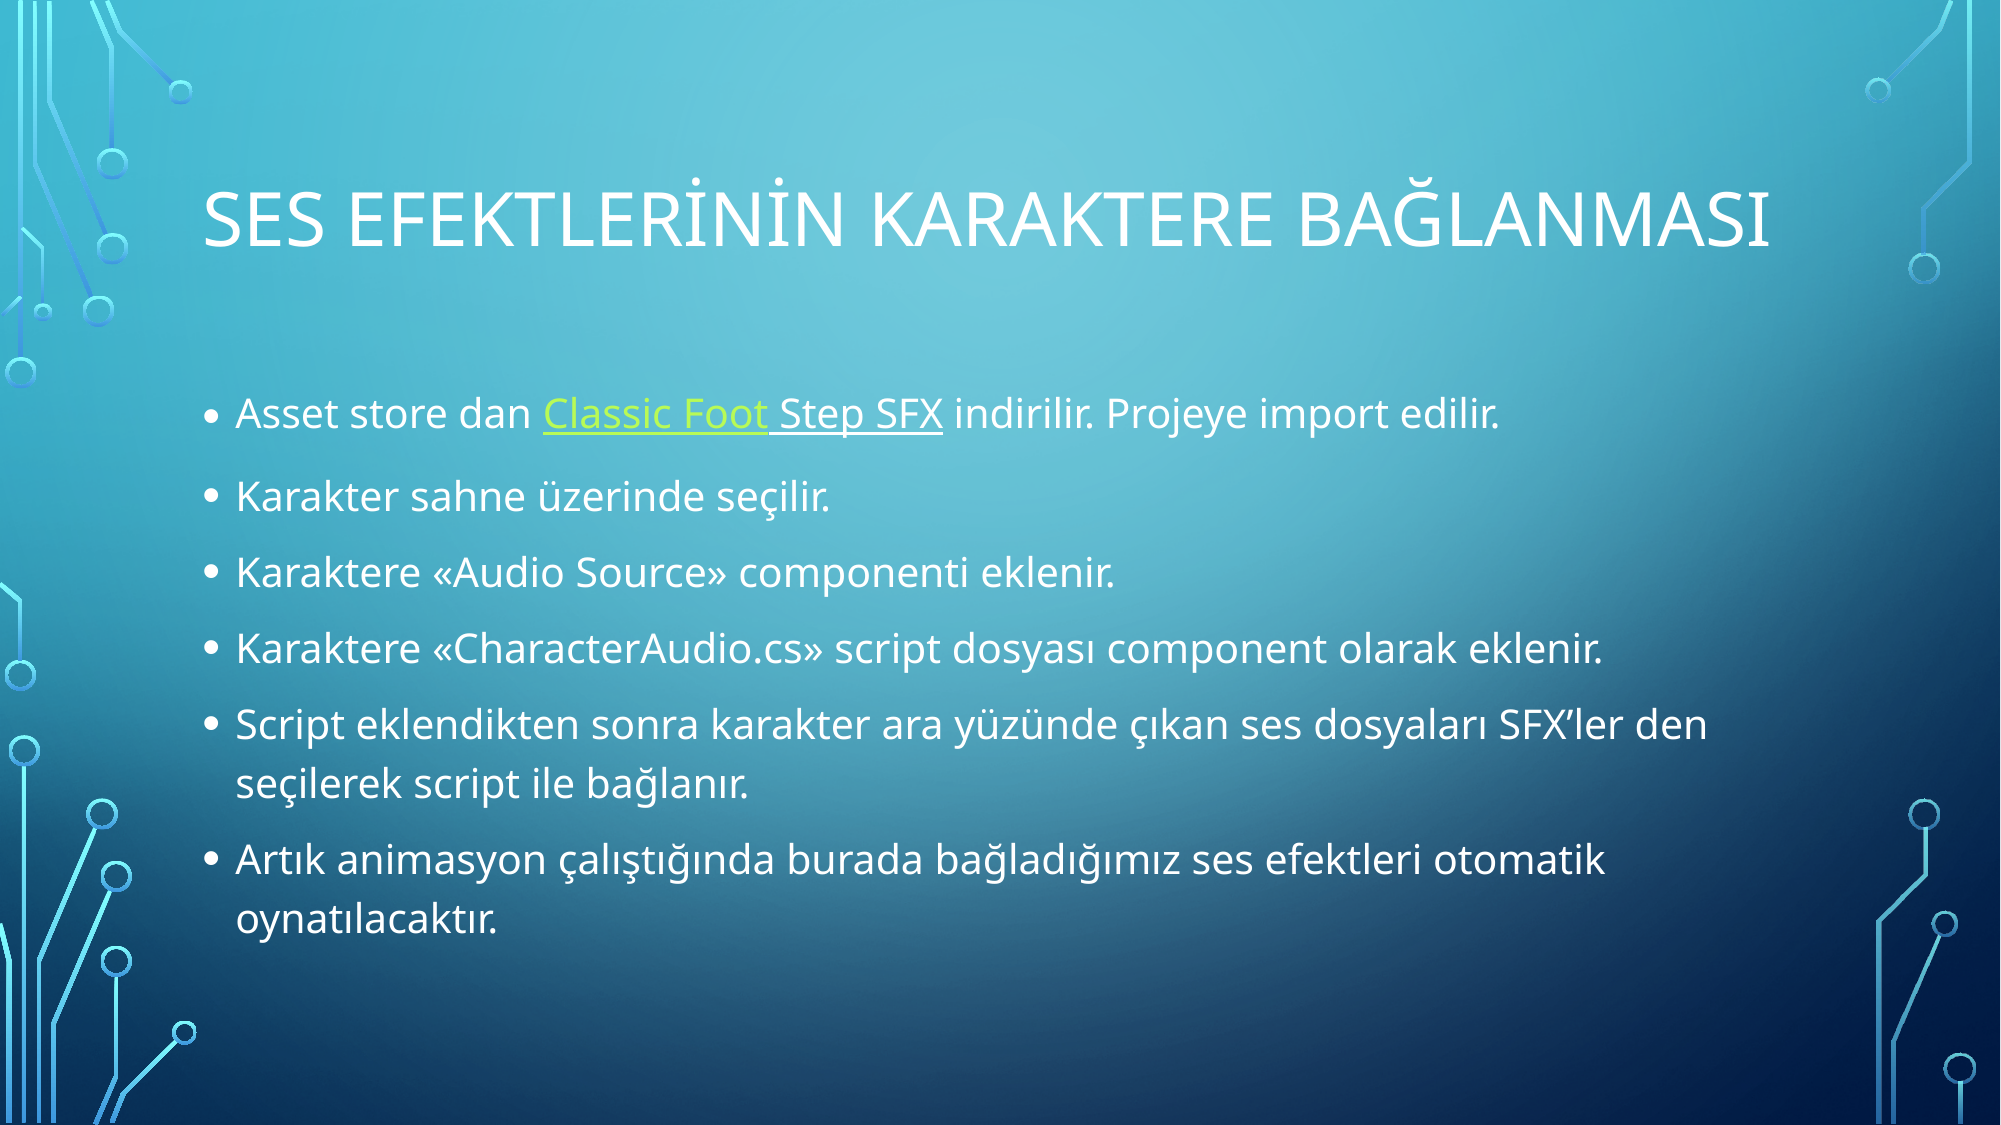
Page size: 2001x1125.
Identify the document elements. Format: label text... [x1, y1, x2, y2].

list Asset store dan Classic Foot Step SFX indirilir. Projeye import edilir. Karakter sahne üzerinde seçilir. Karaktere «Audio Source» componenti eklenir. Karaktere «CharacterAudio.cs» script dosyası component olarak eklenir. Script eklendikten sonra karakter ara yüzünde çıkan ses dosyaları SFX’ler den seçilerek script ile bağlanır. Artık animasyon çalıştığında burada bağladığımız ses efektleri otomatik oynatılacaktır. [187, 369, 1813, 950]
title Ses efektlerinin karaktere bağlanması [187, 101, 1813, 344]
